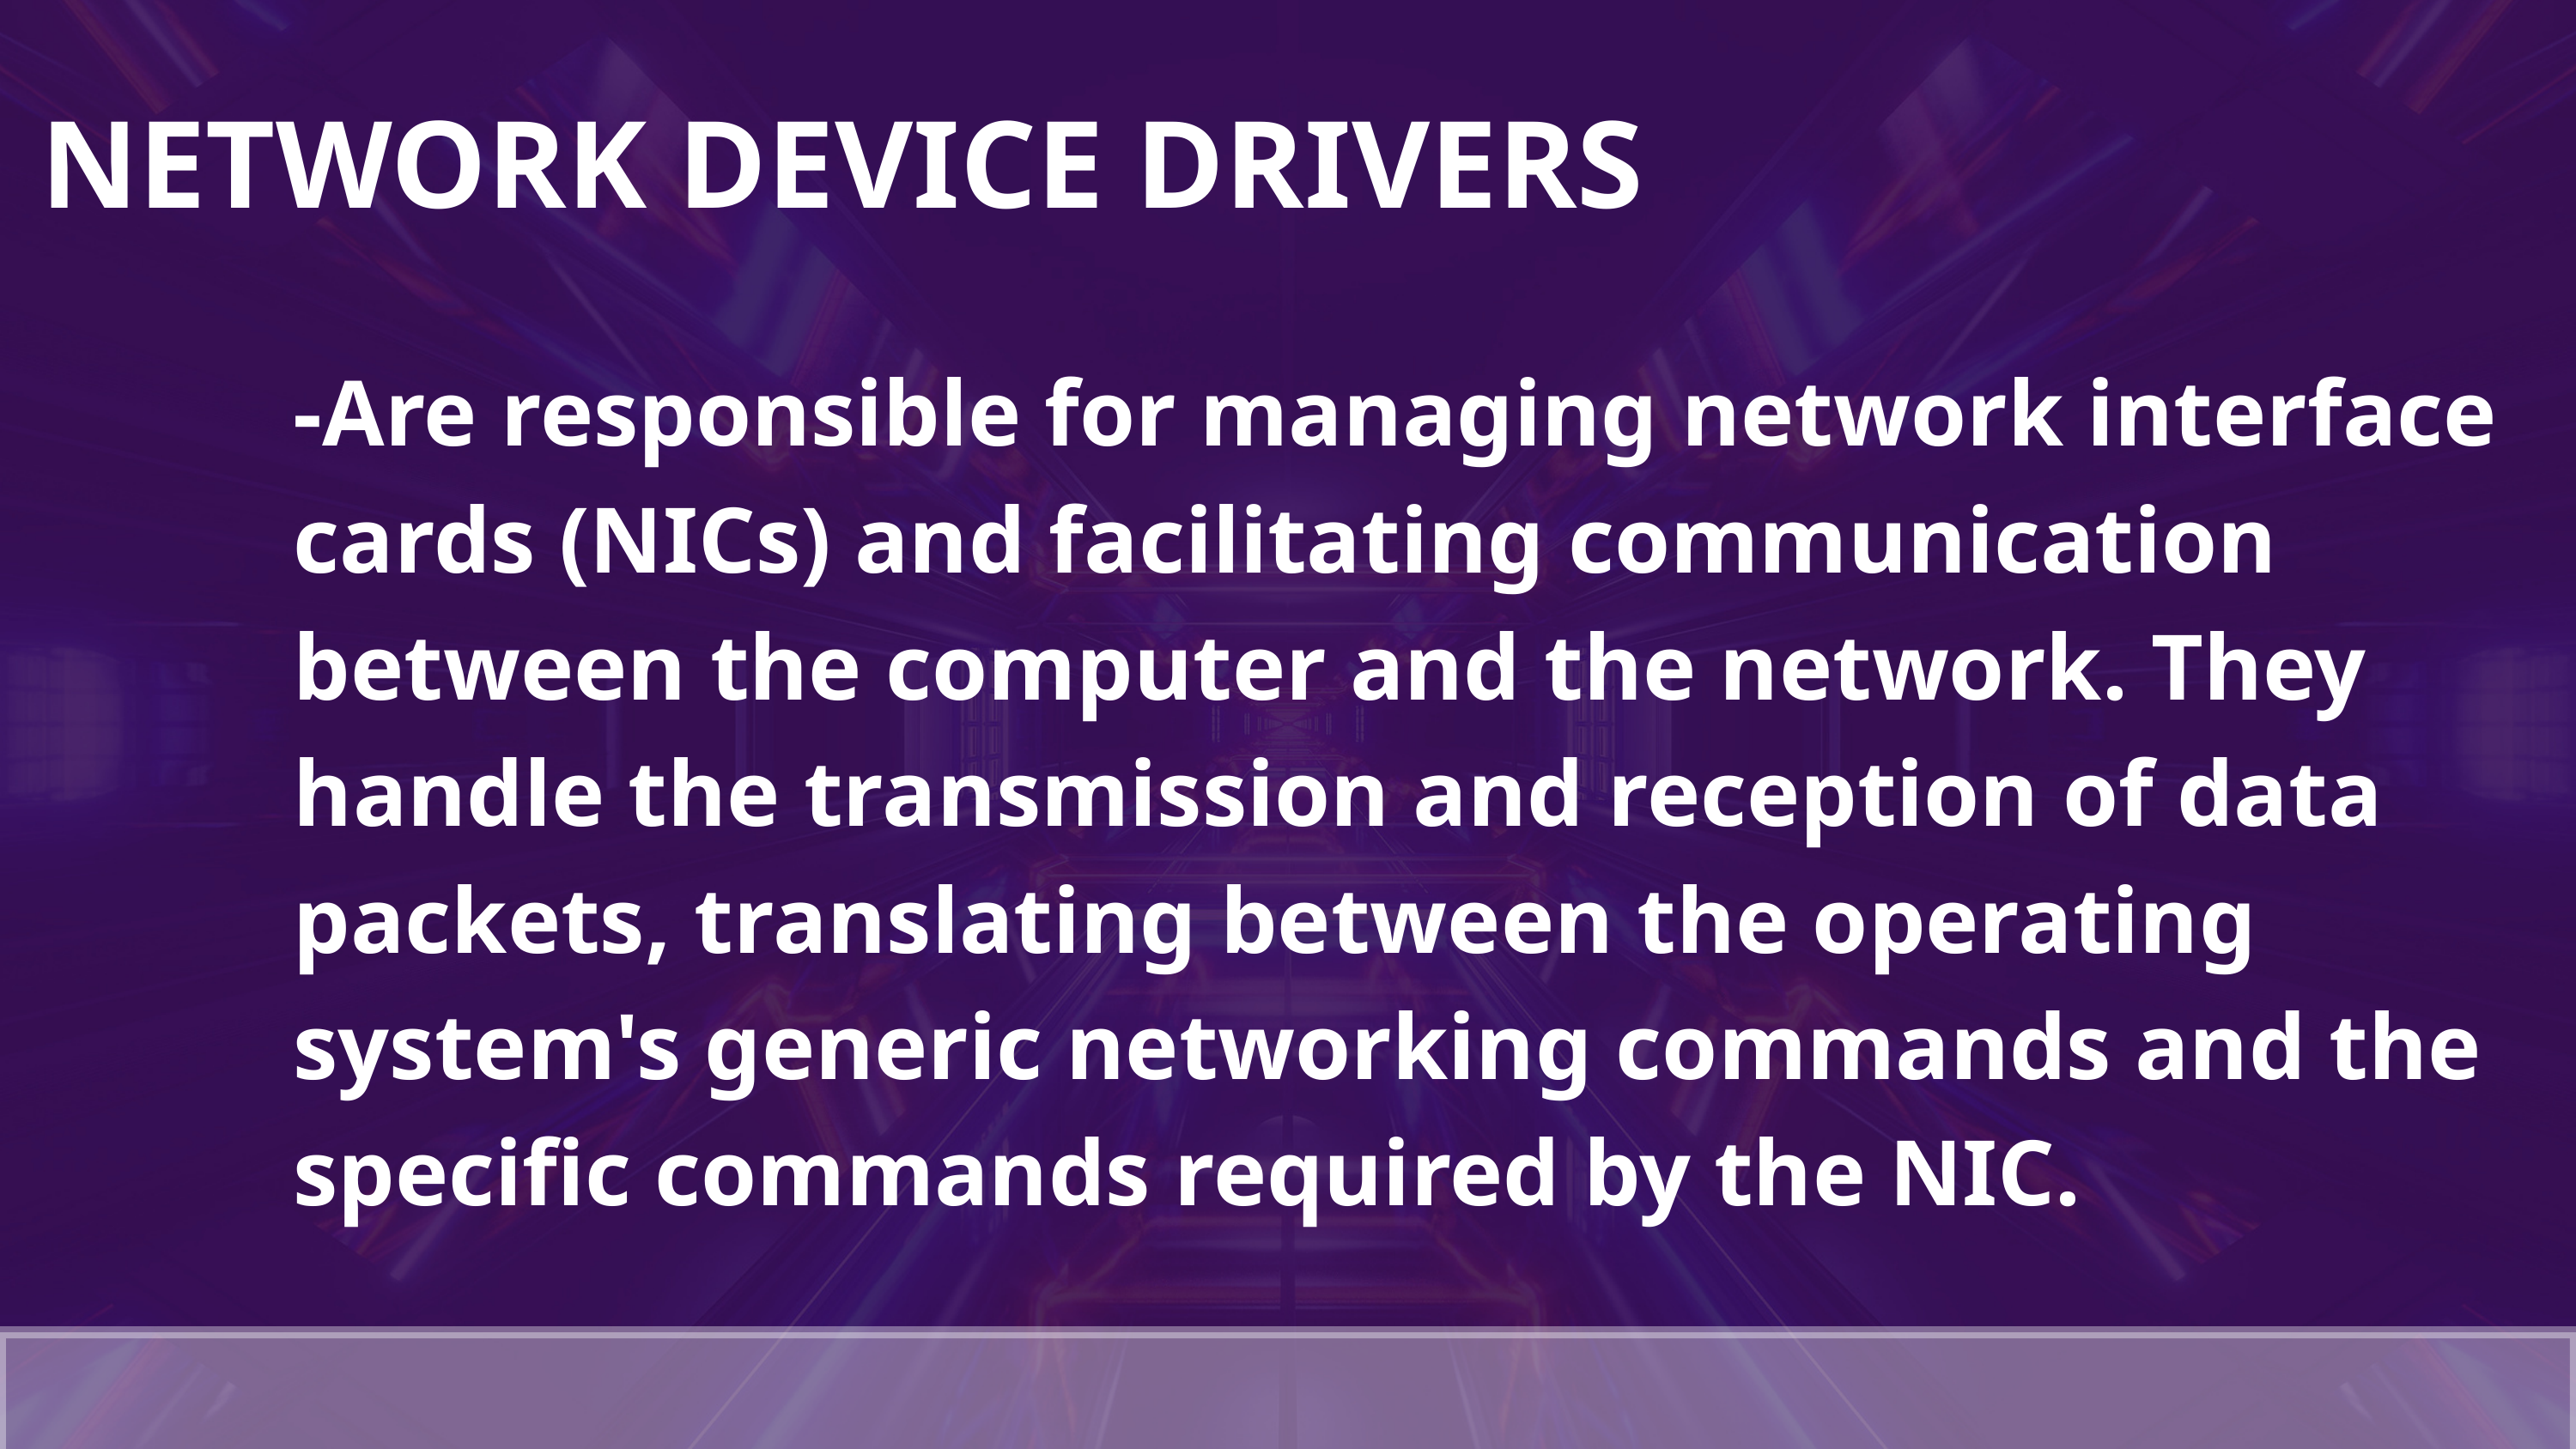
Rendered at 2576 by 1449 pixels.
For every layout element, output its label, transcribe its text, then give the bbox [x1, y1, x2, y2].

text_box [0, 1331, 2576, 1449]
text_box NETWORK DEVICE DRIVERS [40, 64, 2175, 402]
text_box -Are responsible for managing network interface cards (NICs) and facilitating communication between the computer and the network. They handle the transmission and reception of data packets, translating between the operating system's generic networking commands and the specific commands required by the NIC. [293, 337, 2541, 1225]
text_box [0, 0, 2576, 1326]
